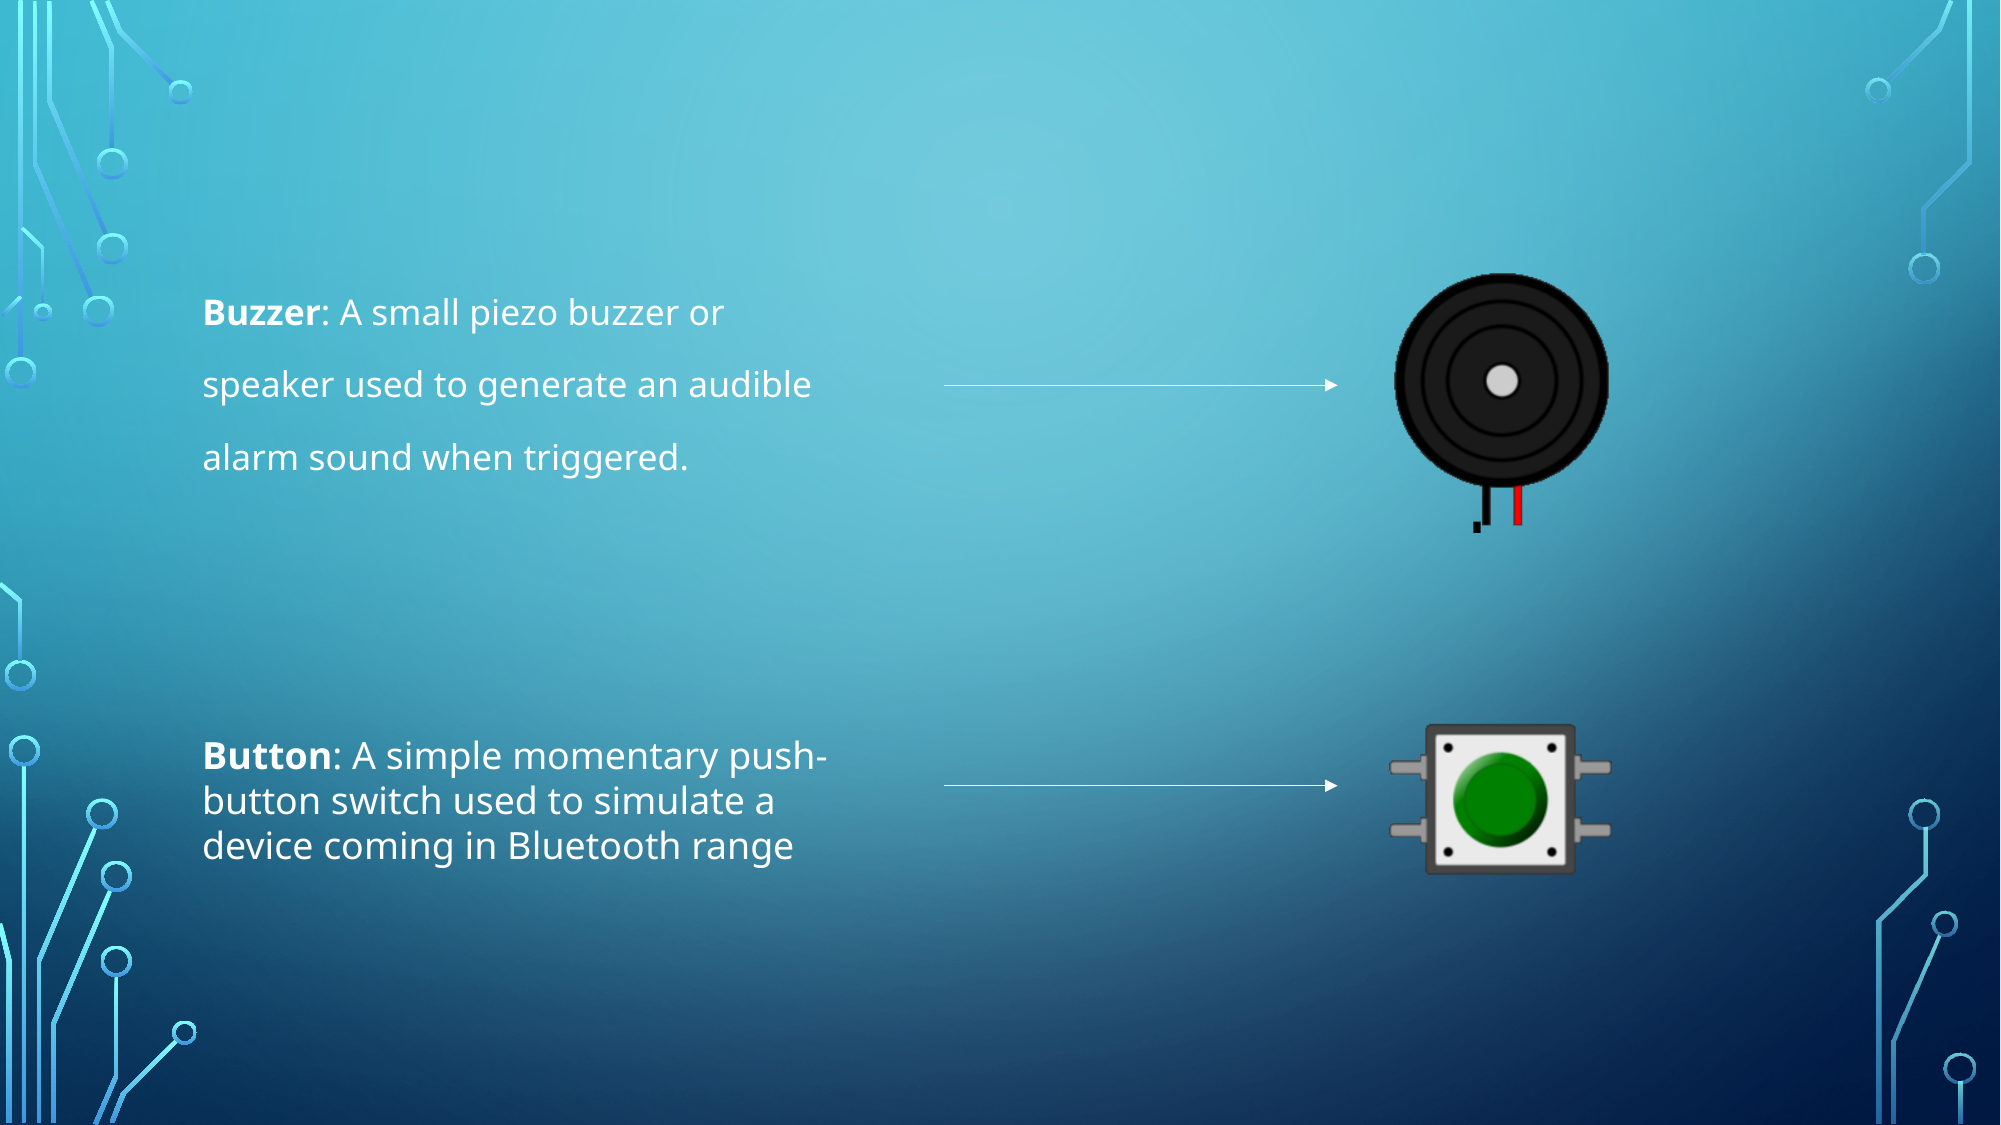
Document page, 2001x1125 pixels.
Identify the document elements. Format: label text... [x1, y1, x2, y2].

picture [1382, 252, 1634, 534]
picture [1382, 708, 1628, 890]
list Buzzer: A small piezo buzzer or speaker used to generate an audible alarm sound when triggered. [187, 252, 872, 486]
text_box Button: A simple momentary push-button switch used to simulate a device coming in Bluetooth range [187, 724, 881, 919]
